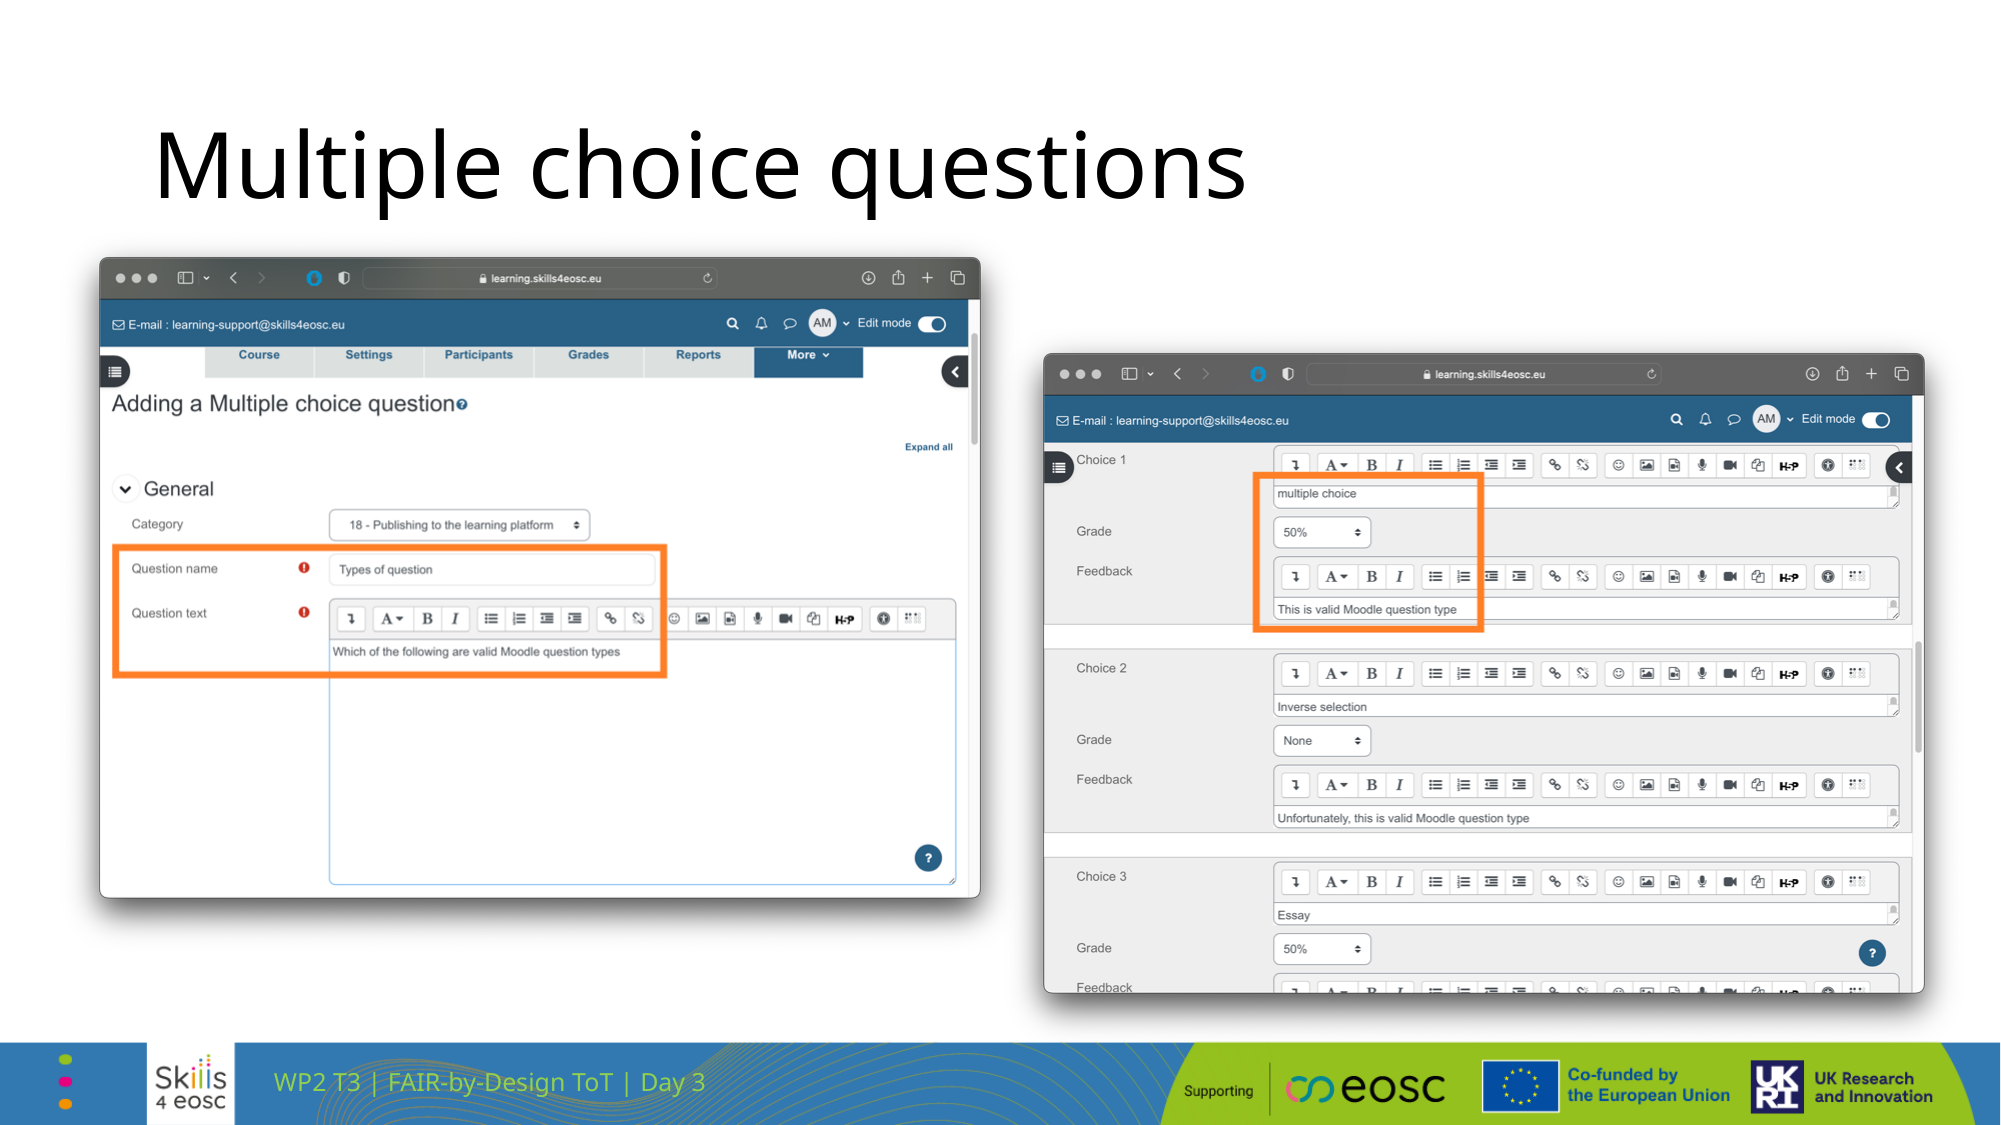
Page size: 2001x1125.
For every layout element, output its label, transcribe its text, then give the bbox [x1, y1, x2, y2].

picture [0, 0, 2001, 1125]
footer WP2 T3 | FAIR-by-Design ToT | Day 3 [258, 1052, 1140, 1112]
title Multiple choice questions [137, 59, 1863, 278]
